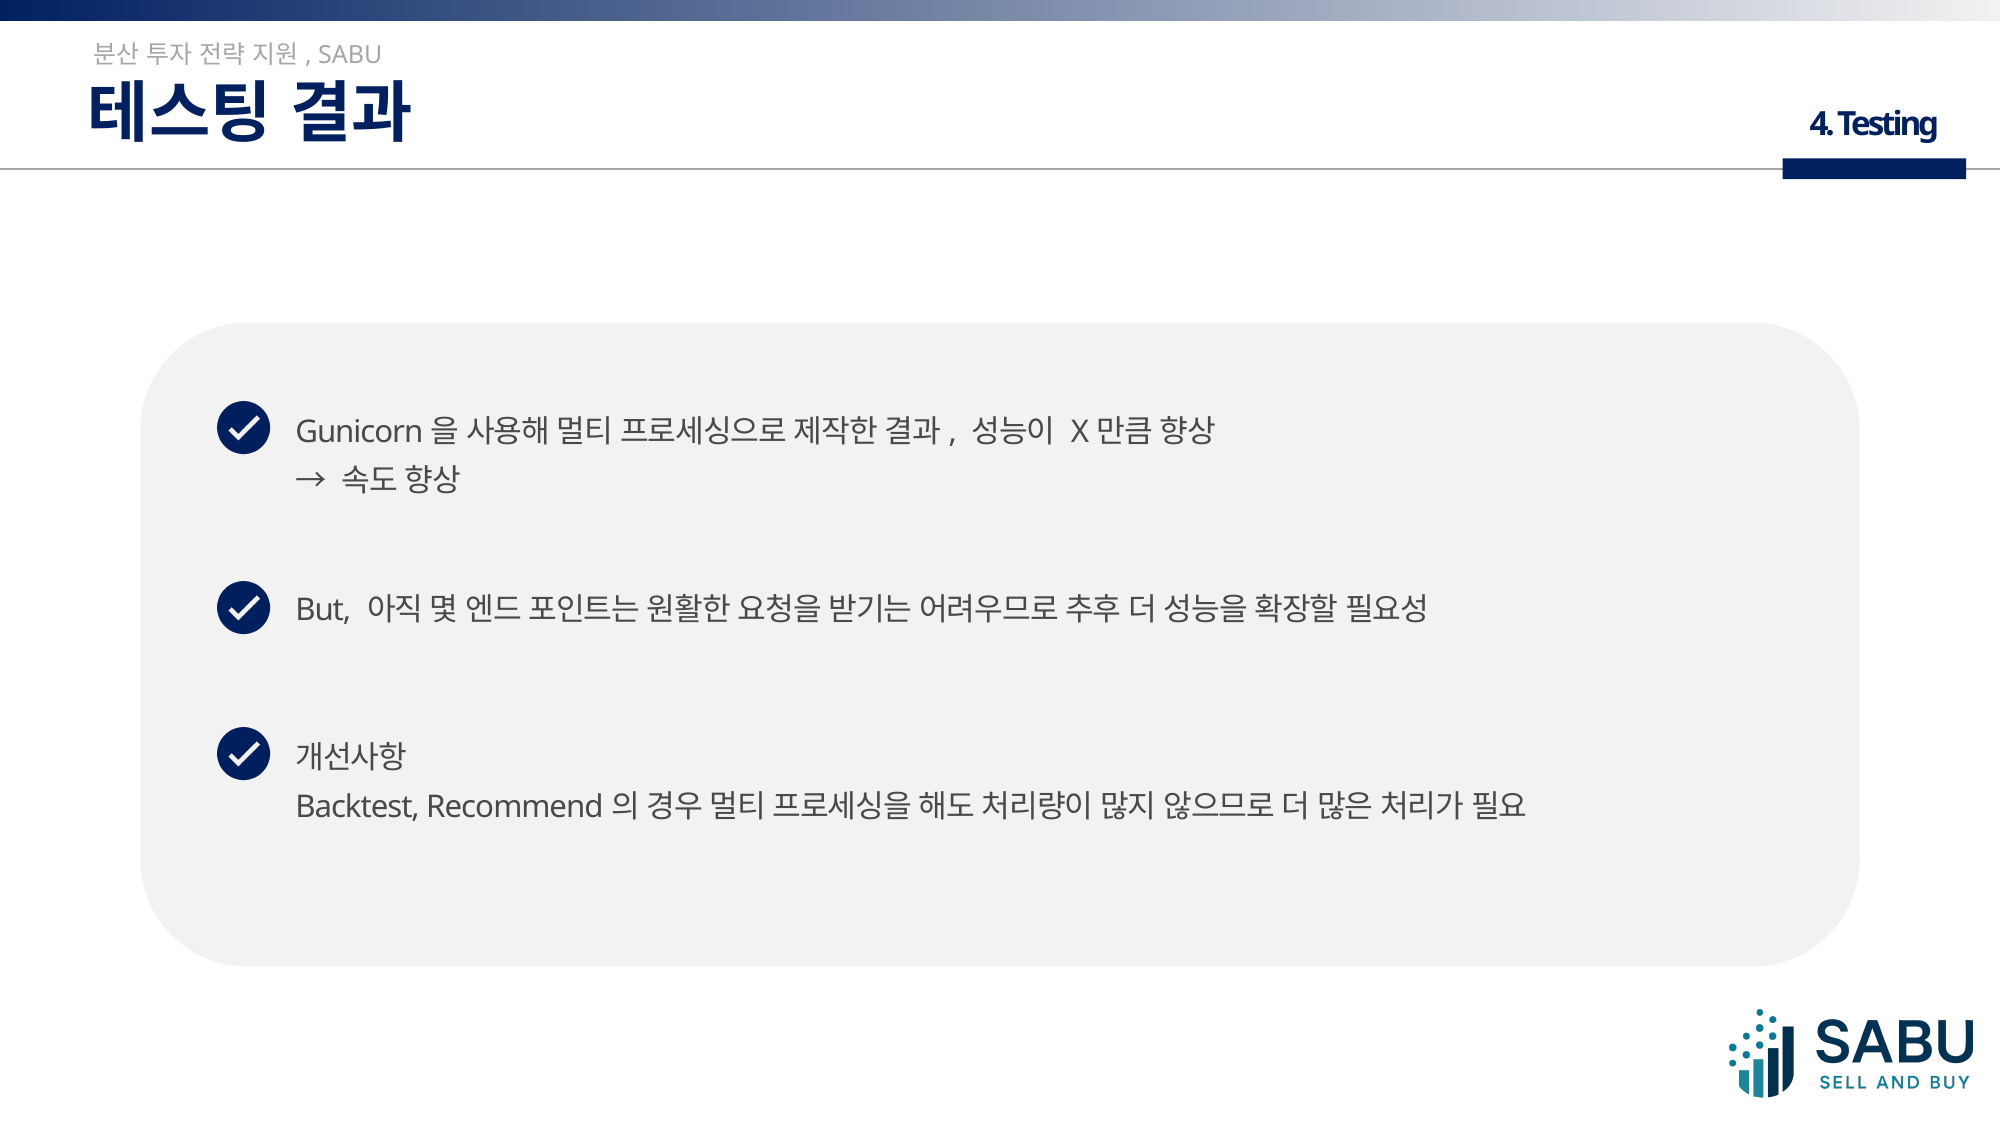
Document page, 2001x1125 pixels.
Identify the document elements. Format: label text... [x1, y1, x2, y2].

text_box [209, 573, 1640, 641]
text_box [1769, 101, 1979, 180]
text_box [209, 394, 1240, 495]
text_box 테스팅 결과 [87, 70, 809, 151]
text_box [209, 719, 1751, 821]
text_box 분산 투자 전략 지원, SABU [94, 38, 407, 69]
picture [1729, 1009, 1973, 1098]
text_box [138, 321, 1862, 969]
text_box [0, 0, 2000, 22]
